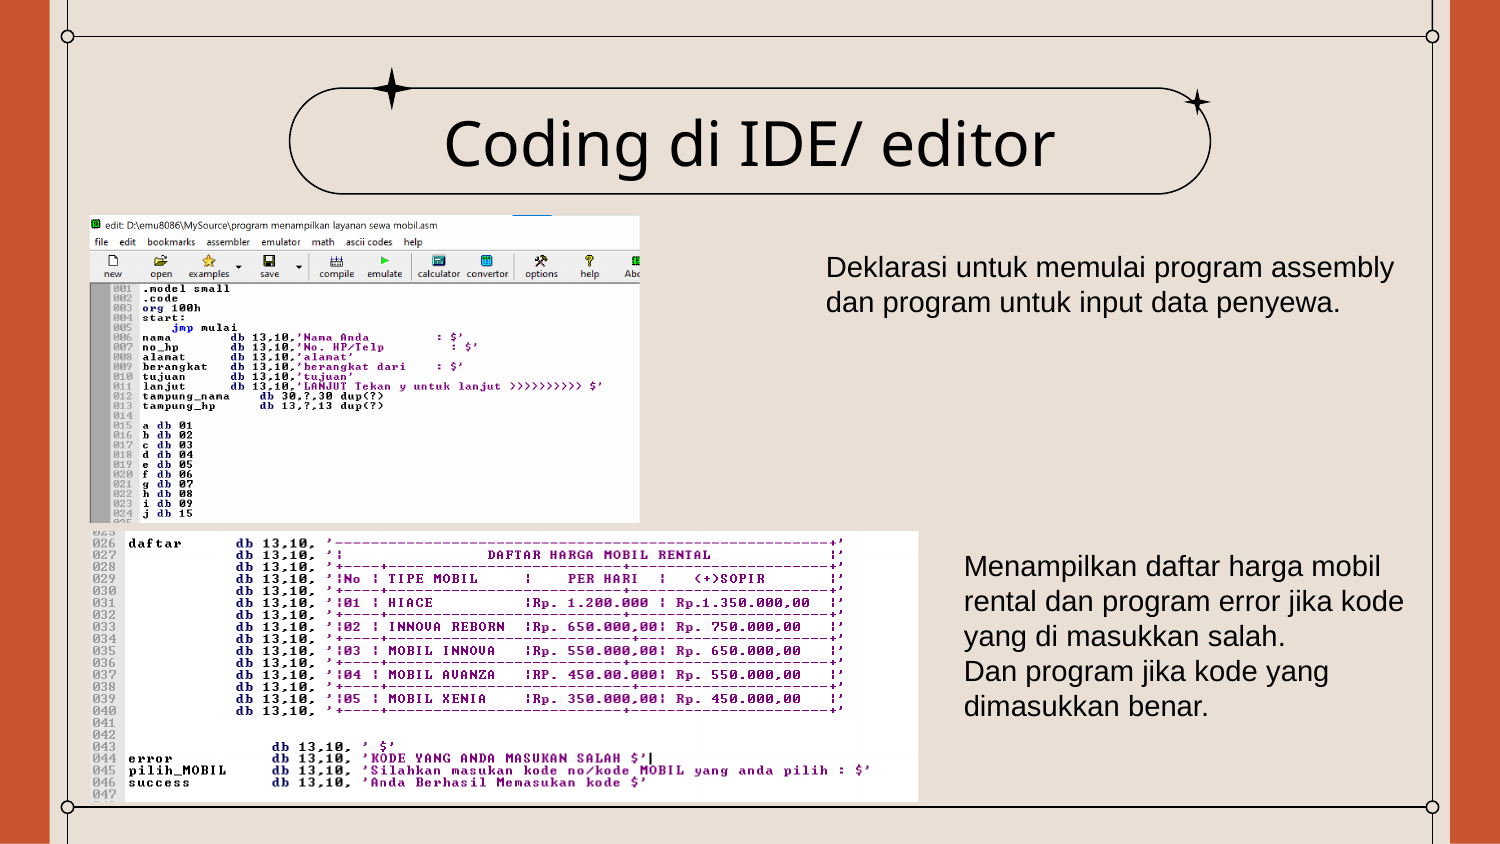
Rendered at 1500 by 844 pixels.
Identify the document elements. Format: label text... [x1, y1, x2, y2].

text_box Menampilkan daftar harga mobil rental dan program error jika kode yang di masukkan salah. Dan program jika kode yang dimasukkan benar. [949, 539, 1420, 730]
picture [89, 214, 640, 523]
picture [89, 531, 919, 803]
text_box Deklarasi untuk memulai program assembly dan program untuk input data penyewa. [811, 241, 1411, 326]
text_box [289, 66, 1212, 195]
